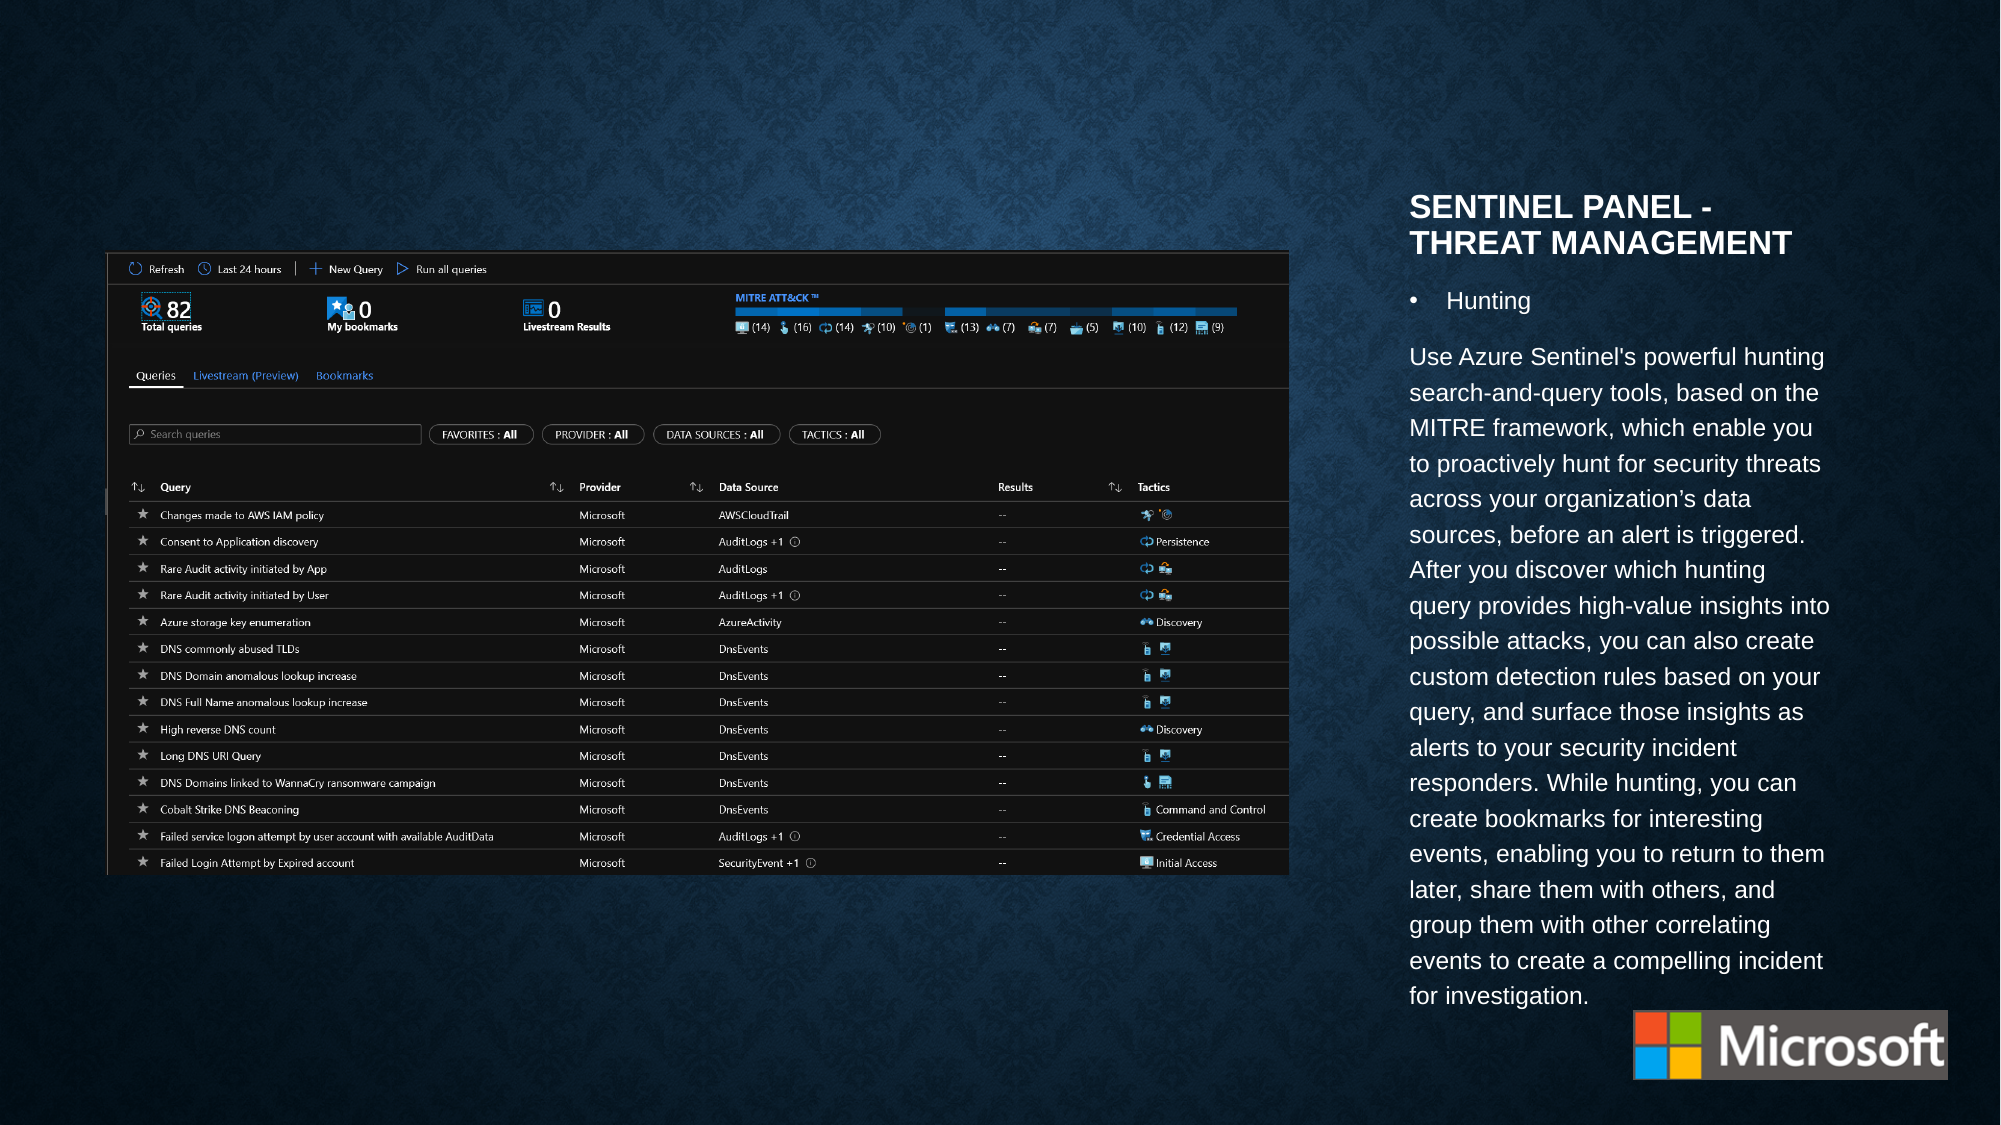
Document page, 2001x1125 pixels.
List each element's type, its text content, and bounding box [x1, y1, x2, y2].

list Hunting Use Azure Sentinel's powerful hunting search-and-query tools, based on the MITRE framework, which enable you to proactively hunt for security threats across your organization’s data sources, before an alert is triggered. After you discover which hunting query provides high-value insights into possible attacks, you can also create custom detection rules based on your query, and surface those insights as alerts to your security incident responders. While hunting, you can create bookmarks for interesting events, enabling you to return to them later, share them with others, and group them with other correlating events to create a compelling incident for investigation. [1394, 269, 1849, 1020]
title Sentinel Panel - Threat management [1394, 105, 1849, 269]
picture [104, 249, 1290, 876]
picture [1632, 1010, 1948, 1081]
